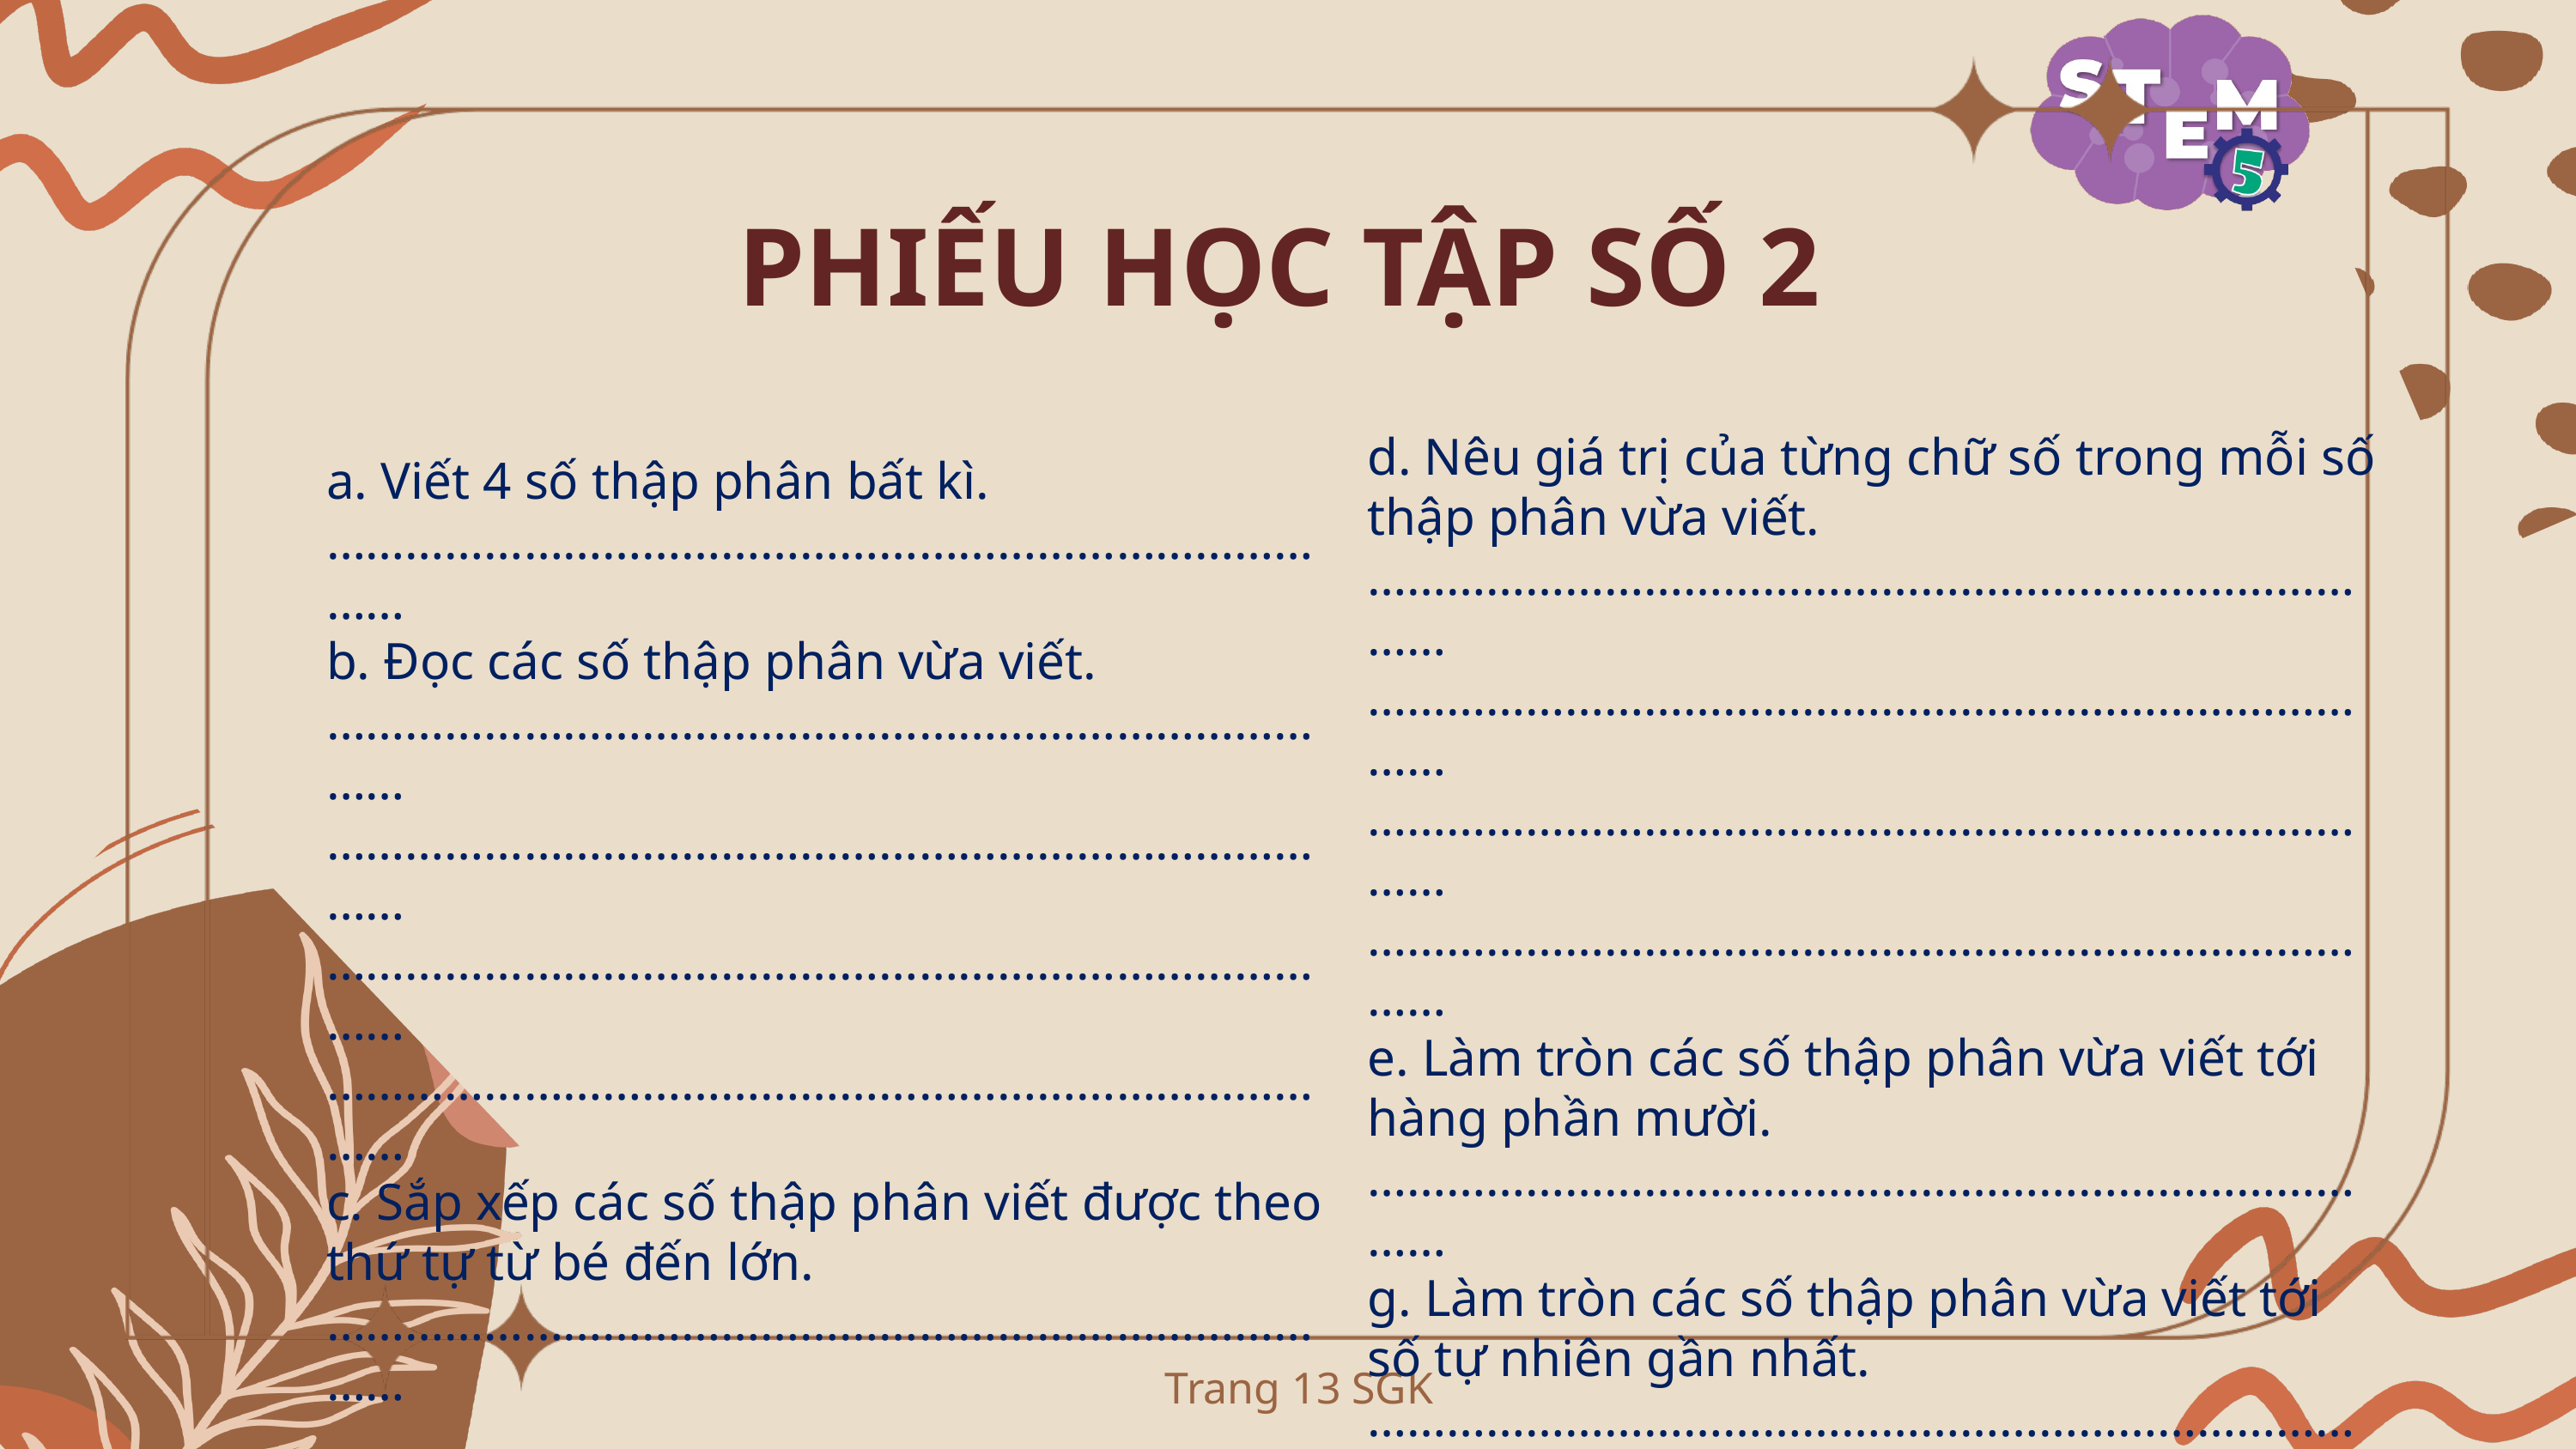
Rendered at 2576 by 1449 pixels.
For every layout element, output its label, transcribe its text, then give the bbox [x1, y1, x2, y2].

text_box [0, 0, 459, 235]
text_box [2391, 1203, 2576, 1449]
text_box PHIẾU HỌC TẬP SỐ 2 [717, 192, 1842, 334]
text_box a. Viết 4 số thập phân bất kì. ……………………………………………………………………… b. Đọc các số thập phân vừa viết. ……………………………………………………………………… ……………………………………………………………………… ……………………………………………………………………… ……………………………………………………………………… c. Sắp xếp các số thập phân viết được theo thứ tự từ bé đến lớn. ……………………………………………………………………… [313, 443, 1350, 1449]
text_box [2281, 0, 2576, 557]
text_box d. Nêu giá trị của từng chữ số trong mỗi số thập phân vừa viết. ……………………………………………………………………… ……………………………………………………………………… ……………………………………………………………………… ……………………………………………………………………… e. Làm tròn các số thập phân vừa viết tới hàng phần mười. ……………………………………………………………………… g. Làm tròn các số thập phân vừa viết tới số tự nhiên gần nhất. ……………………………………………………………………… [1354, 418, 2391, 1449]
picture [2027, 12, 2319, 219]
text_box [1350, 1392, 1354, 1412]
text_box [0, 828, 313, 1449]
text_box [125, 56, 2451, 1392]
